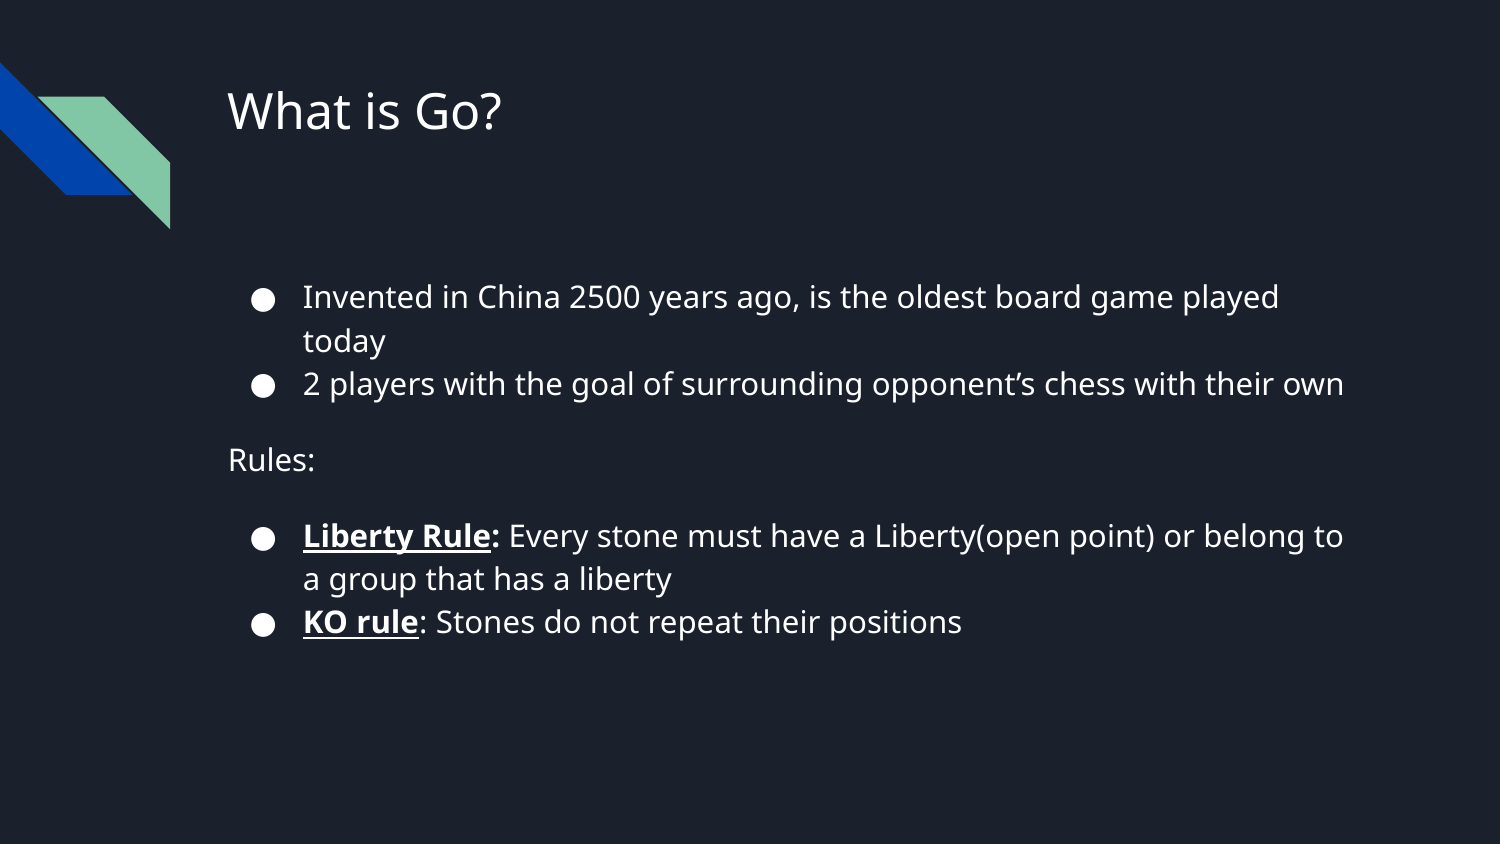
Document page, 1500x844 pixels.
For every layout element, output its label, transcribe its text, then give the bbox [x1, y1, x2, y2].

title What is Go? [212, 64, 1368, 215]
text_box Invented in China 2500 years ago, is the oldest board game played today 2 players with the goal of surrounding opponent’s chess with their own Rules: Liberty Rule: Every stone must have a Liberty(open point) or belong to a group that has a liberty KO rule: Stones do not repeat their positions [212, 257, 1368, 735]
